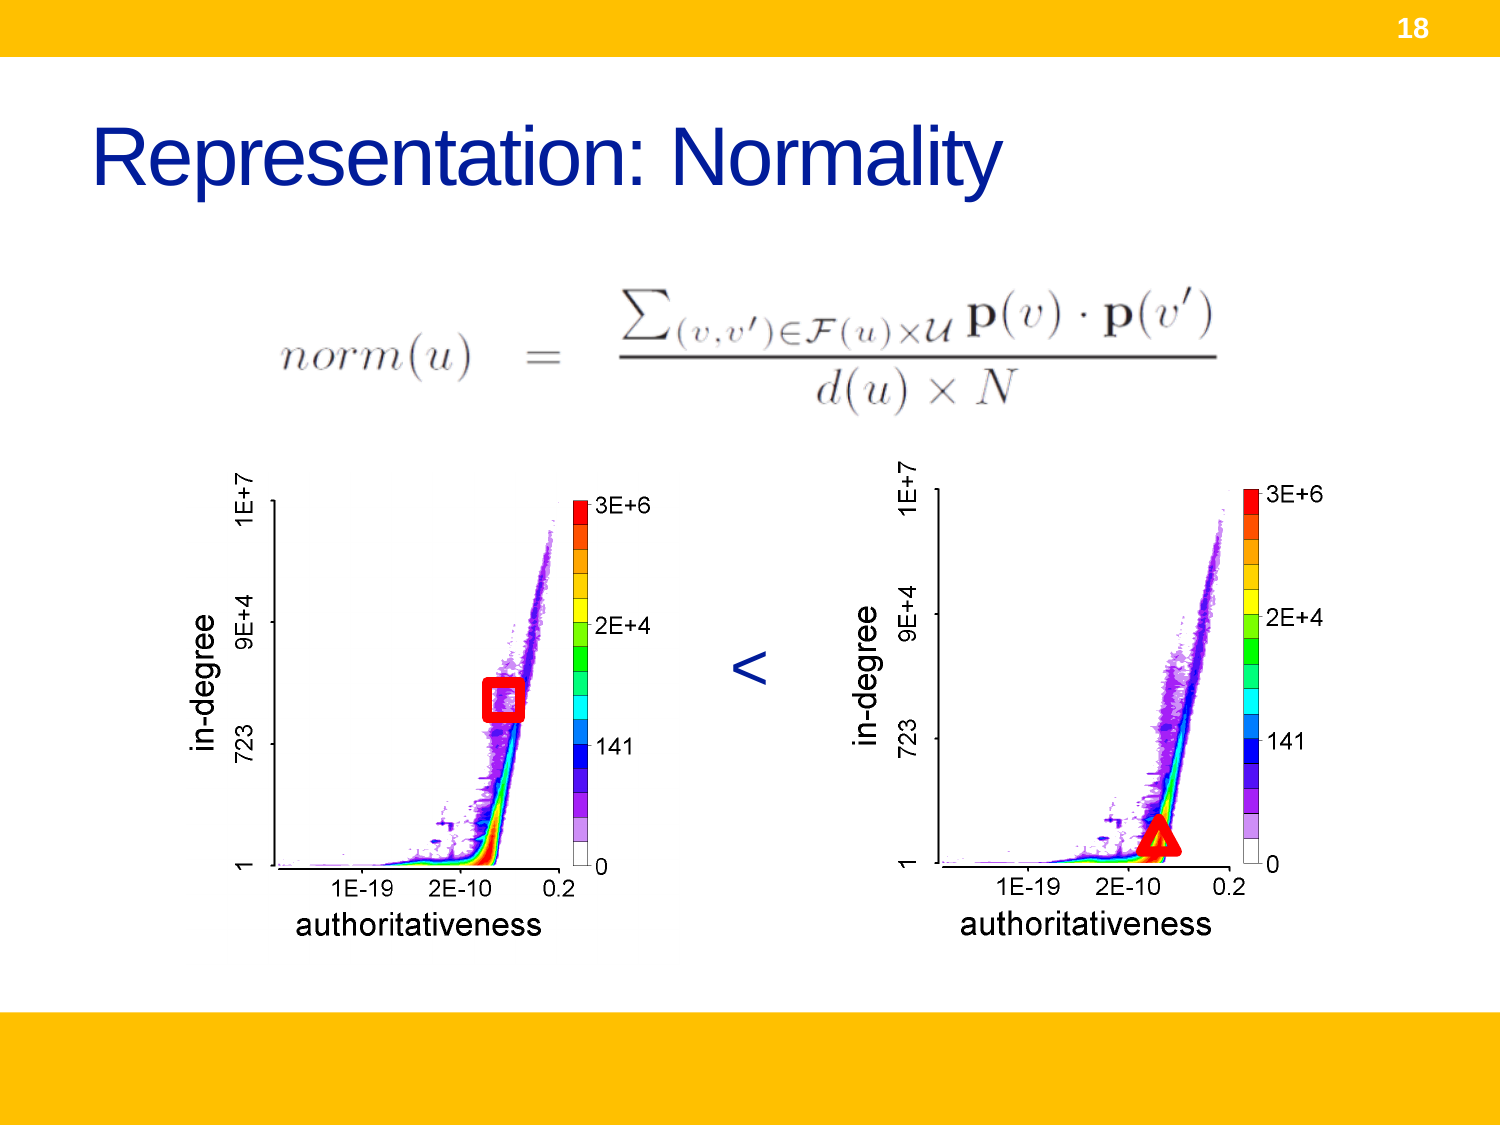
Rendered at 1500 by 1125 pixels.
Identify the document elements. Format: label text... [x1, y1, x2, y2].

slide_number 18 [1381, 0, 1500, 55]
text_box < [715, 616, 785, 711]
picture [277, 281, 1223, 420]
picture [186, 471, 680, 965]
picture [848, 460, 1353, 965]
title Representation: Normality [75, 71, 1425, 234]
